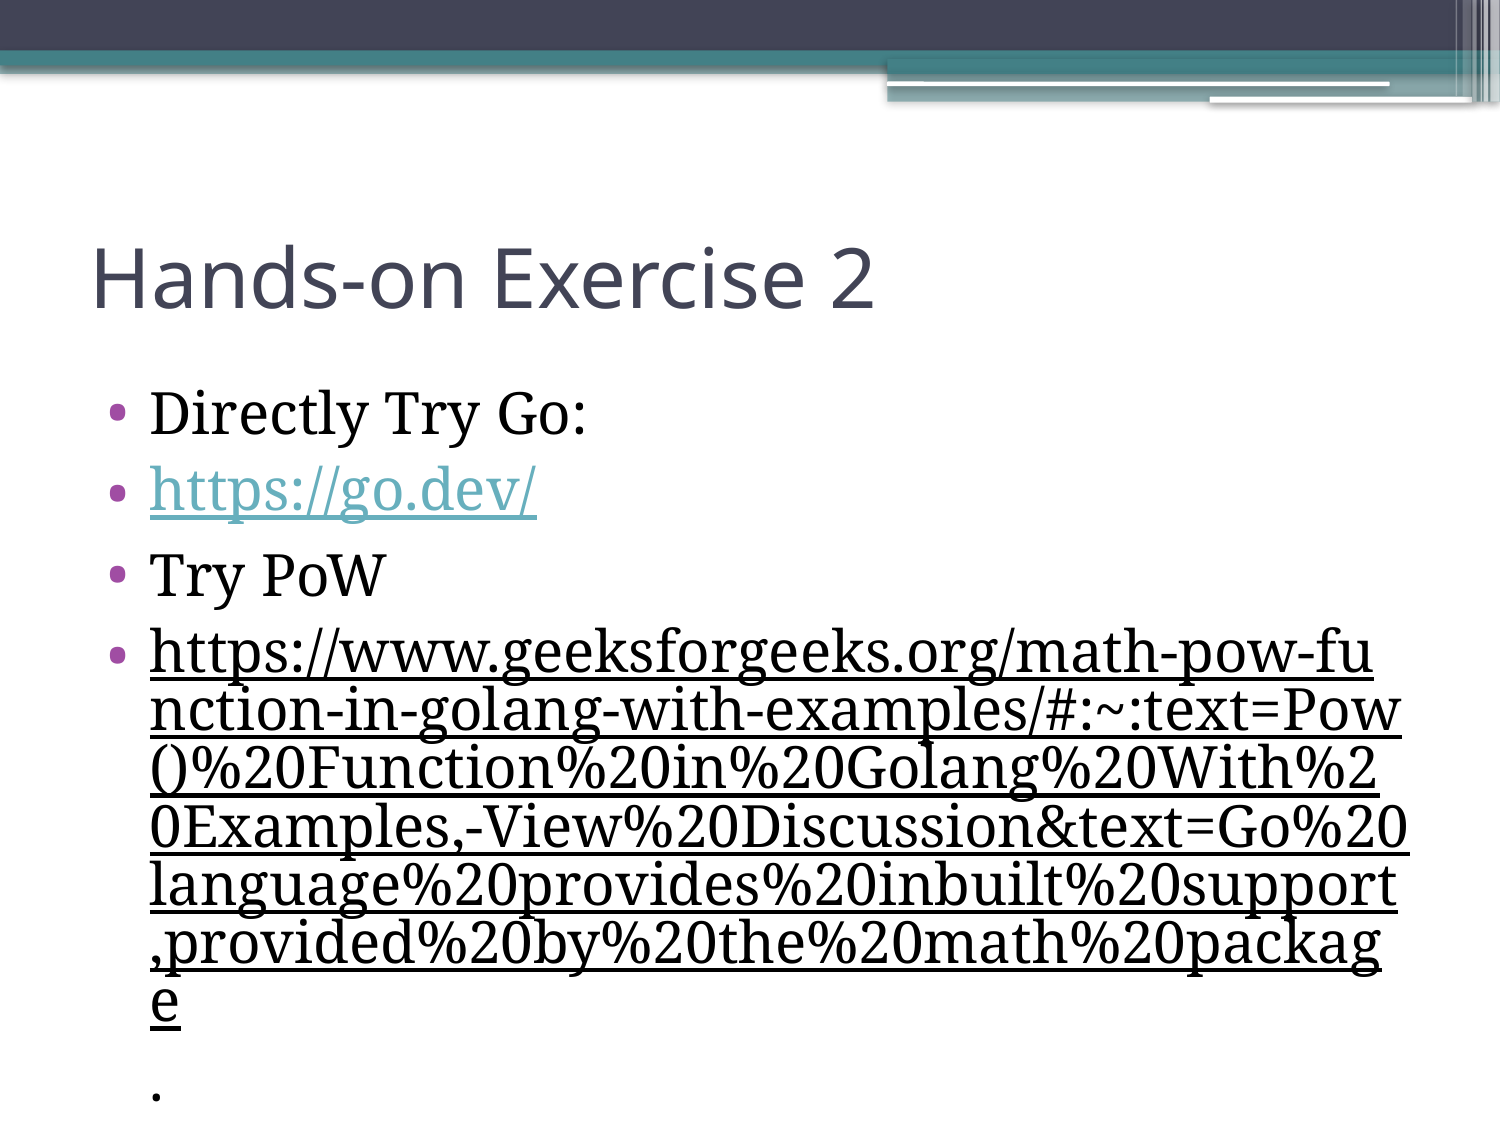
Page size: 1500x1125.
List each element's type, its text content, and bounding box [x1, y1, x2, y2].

list Directly Try Go: https://go.dev/ Try PoW https://www.geeksforgeeks.org/math-pow-function-in-golang-with-examples/#:~:text=Pow()%20Function%20in%20Golang%20With%20Examples,-View%20Discussion&text=Go%20language%20provides%20inbuilt%20support,provided%20by%20the%20math%20package. [75, 368, 1425, 1079]
title Hands-on Exercise 2 [75, 187, 1425, 363]
